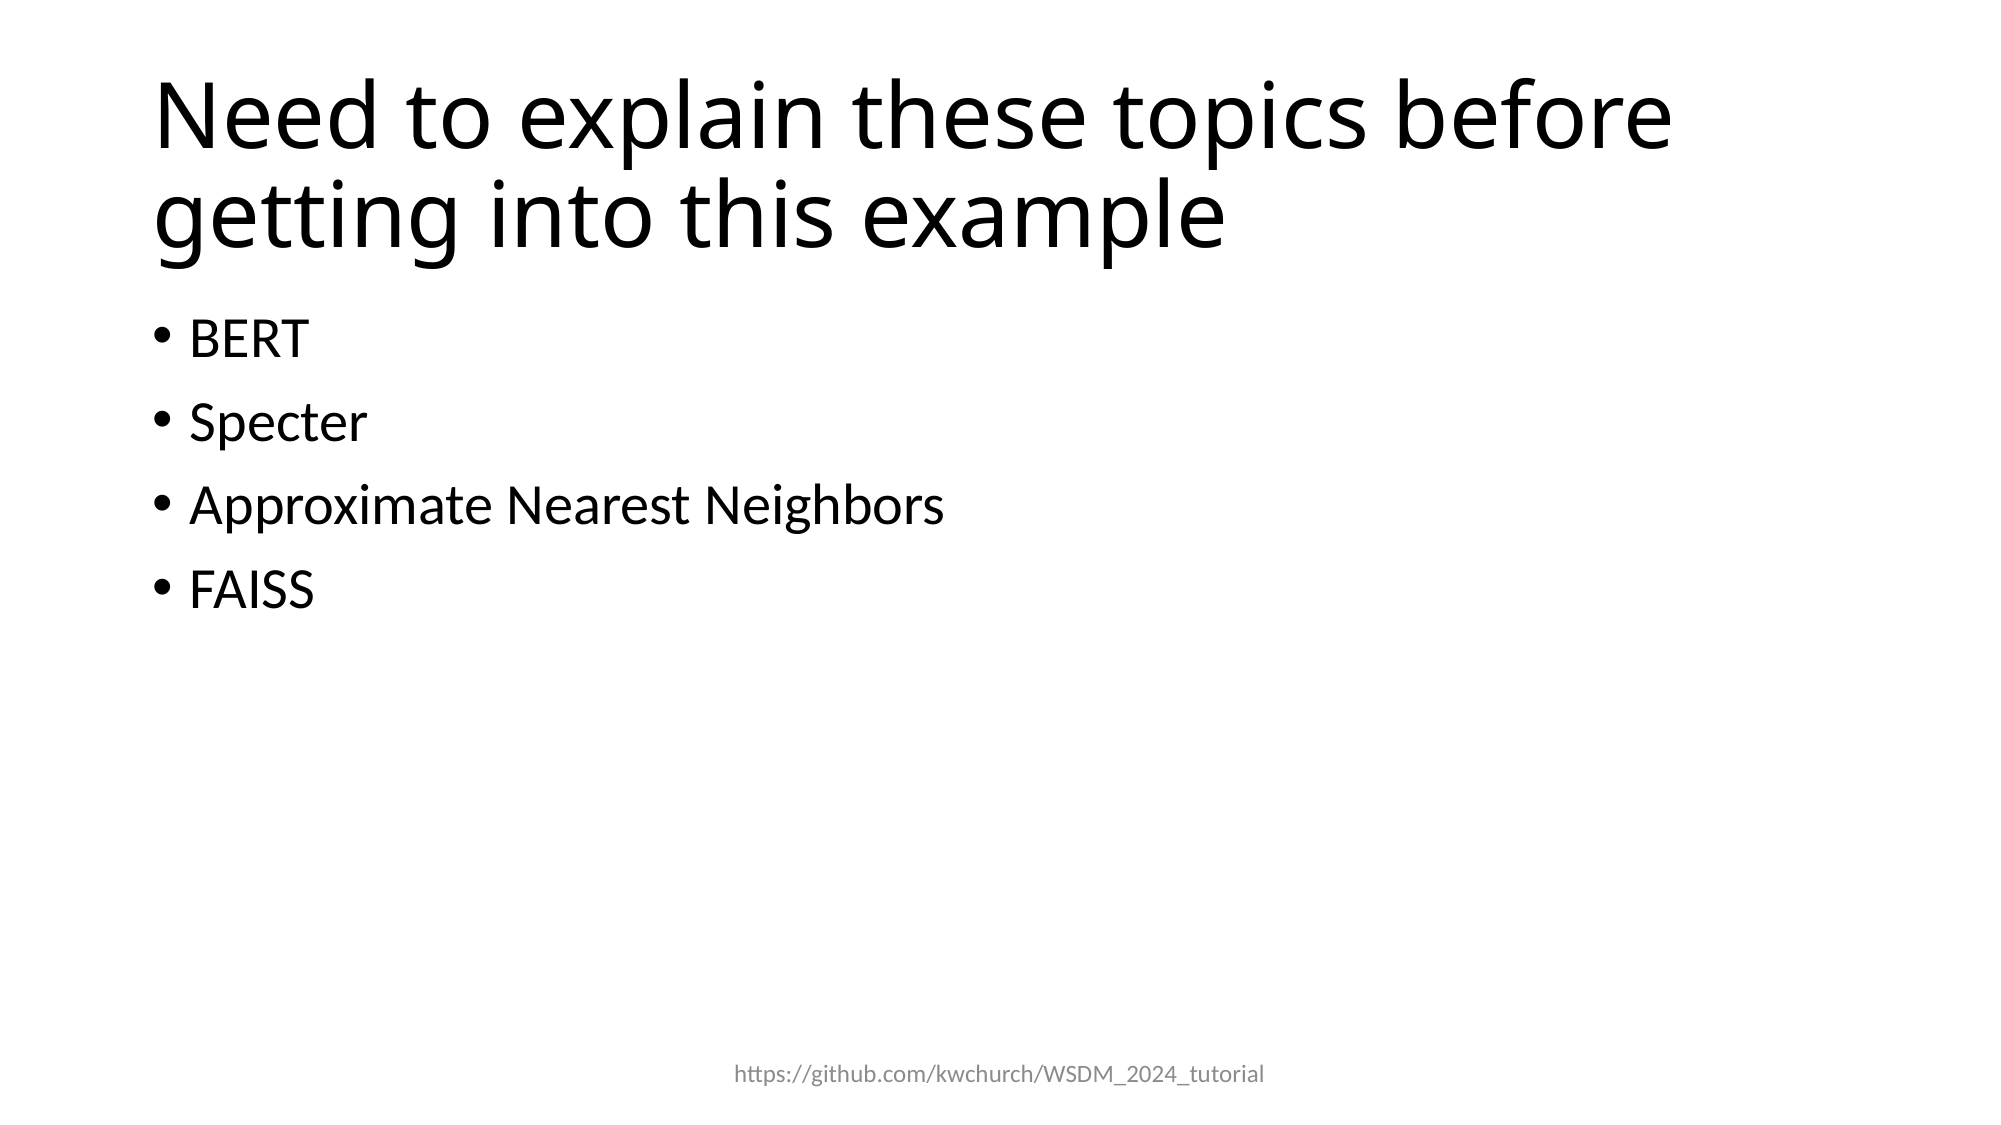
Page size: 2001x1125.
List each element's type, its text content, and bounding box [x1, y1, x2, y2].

title Need to explain these topics before getting into this example [137, 59, 1863, 278]
footer https://github.com/kwchurch/WSDM_2024_tutorial [662, 1042, 1338, 1103]
list BERT Specter Approximate Nearest Neighbors FAISS [137, 299, 1863, 1014]
